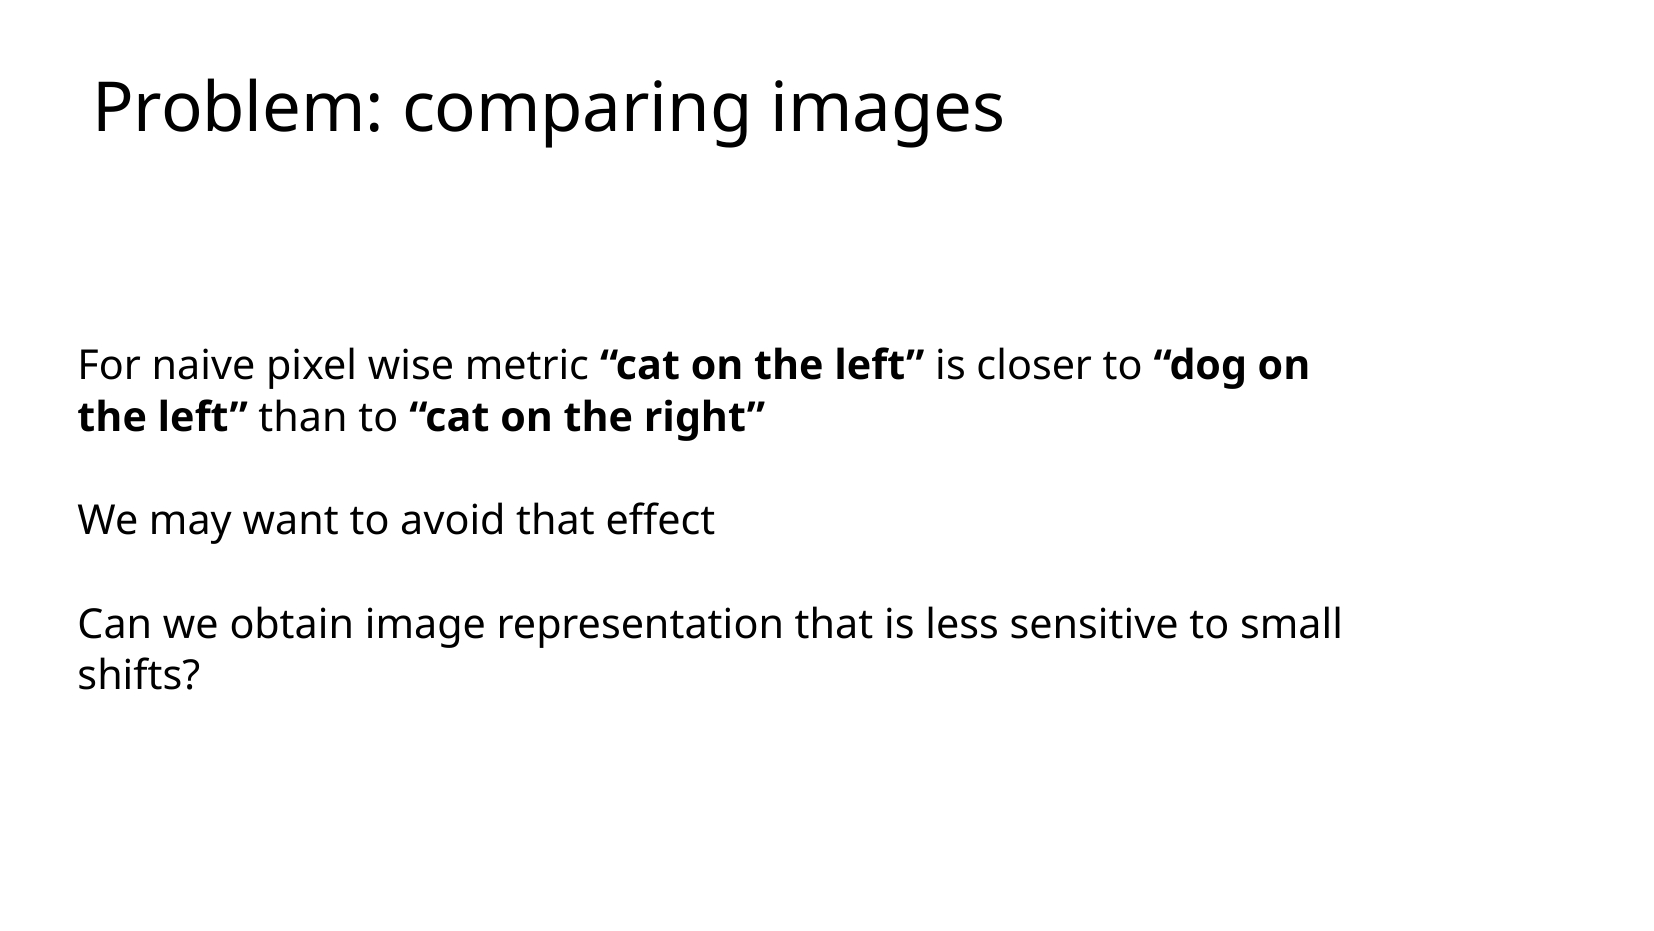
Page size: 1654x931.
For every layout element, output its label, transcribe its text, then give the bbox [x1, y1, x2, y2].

list For naive pixel wise metric “cat on the left” is closer to “dog on the left” than to “cat on the right” We may want to avoid that effect Can we obtain image representation that is less sensitive to small shifts? [77, 206, 1398, 828]
title Problem: comparing images [77, 51, 1579, 222]
